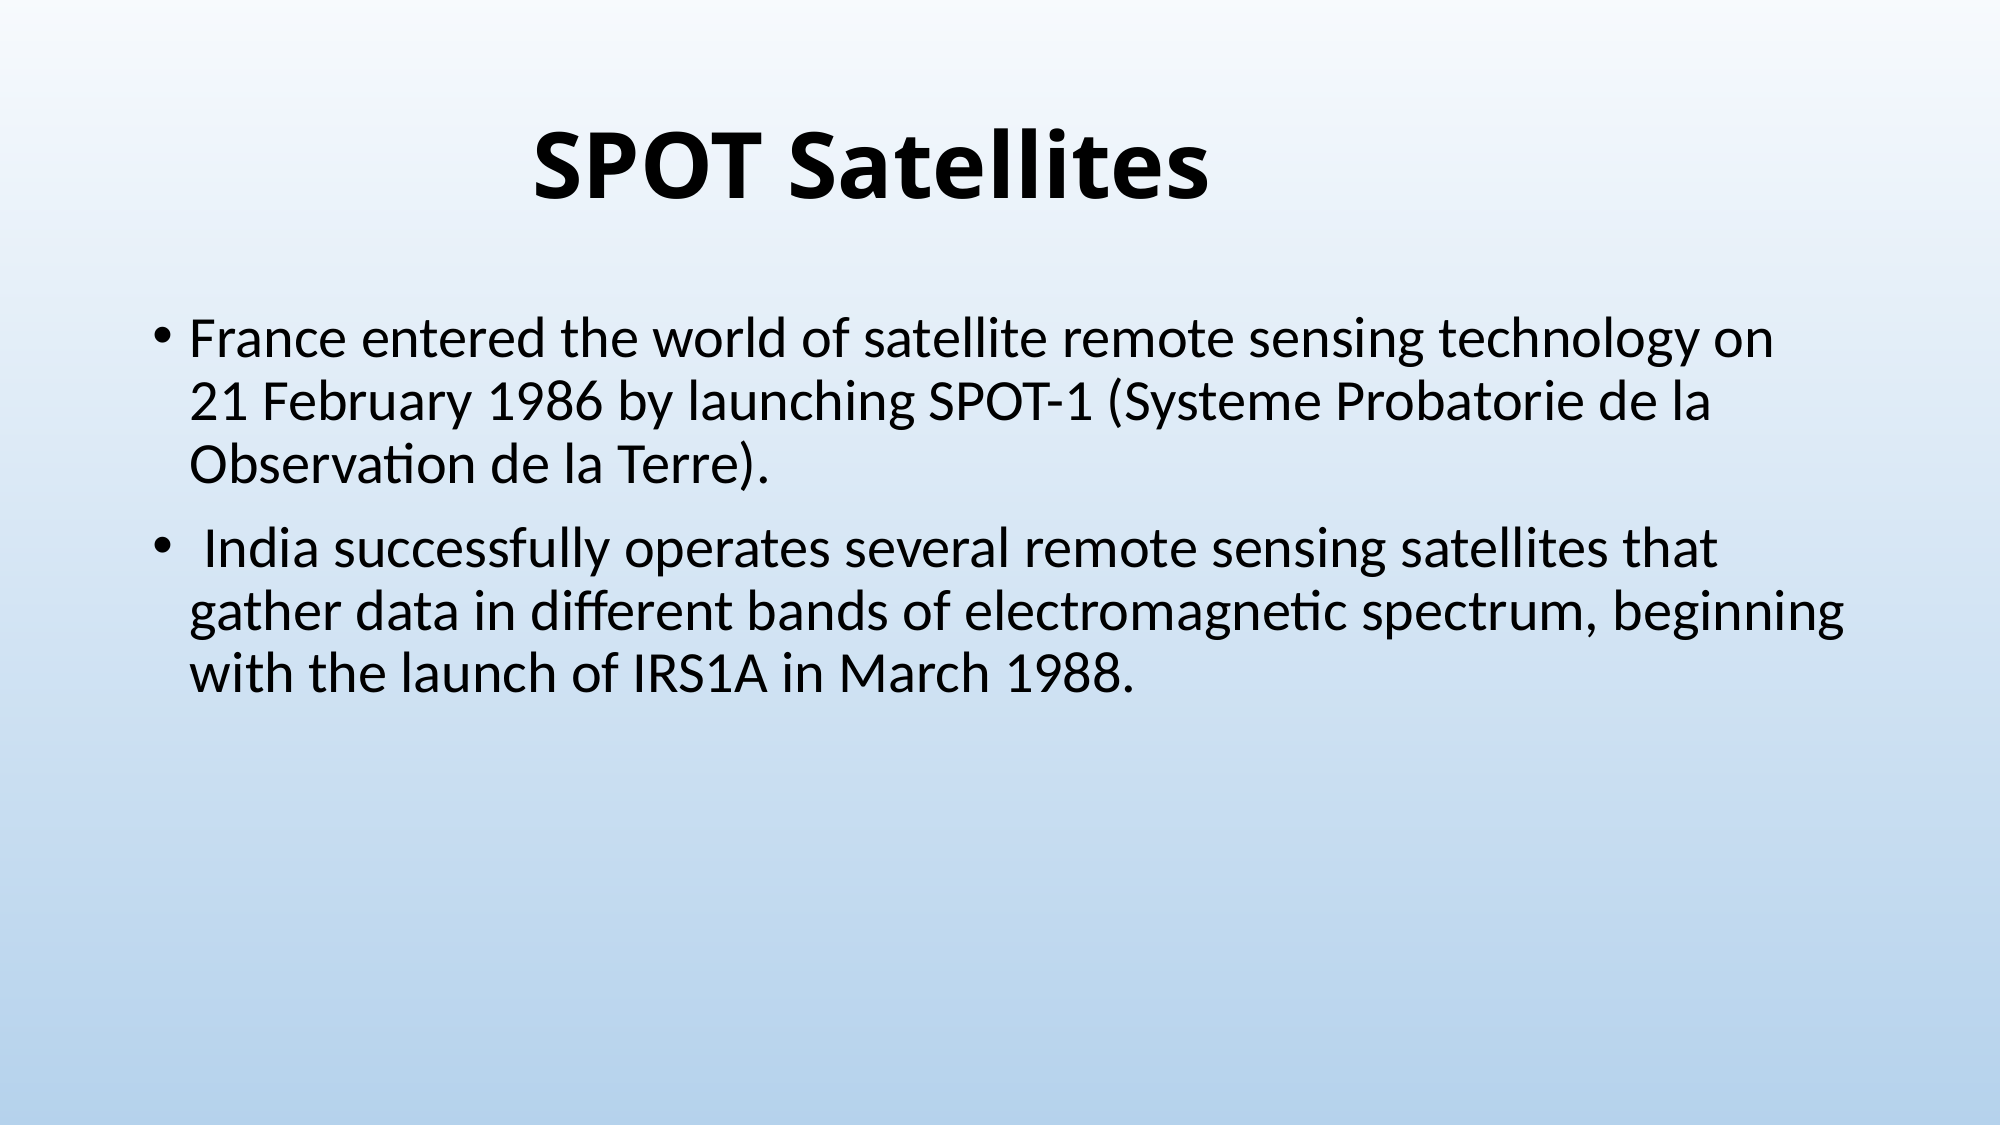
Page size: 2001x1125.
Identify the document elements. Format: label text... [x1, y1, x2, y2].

list France entered the world of satellite remote sensing technology on 21 February 1986 by launching SPOT-1 (Systeme Probatorie de la Observation de la Terre). India successfully operates several remote sensing satellites that gather data in different bands of electromagnetic spectrum, beginning with the launch of IRS1A in March 1988. [137, 299, 1863, 1014]
title SPOT Satellites [137, 59, 1863, 278]
